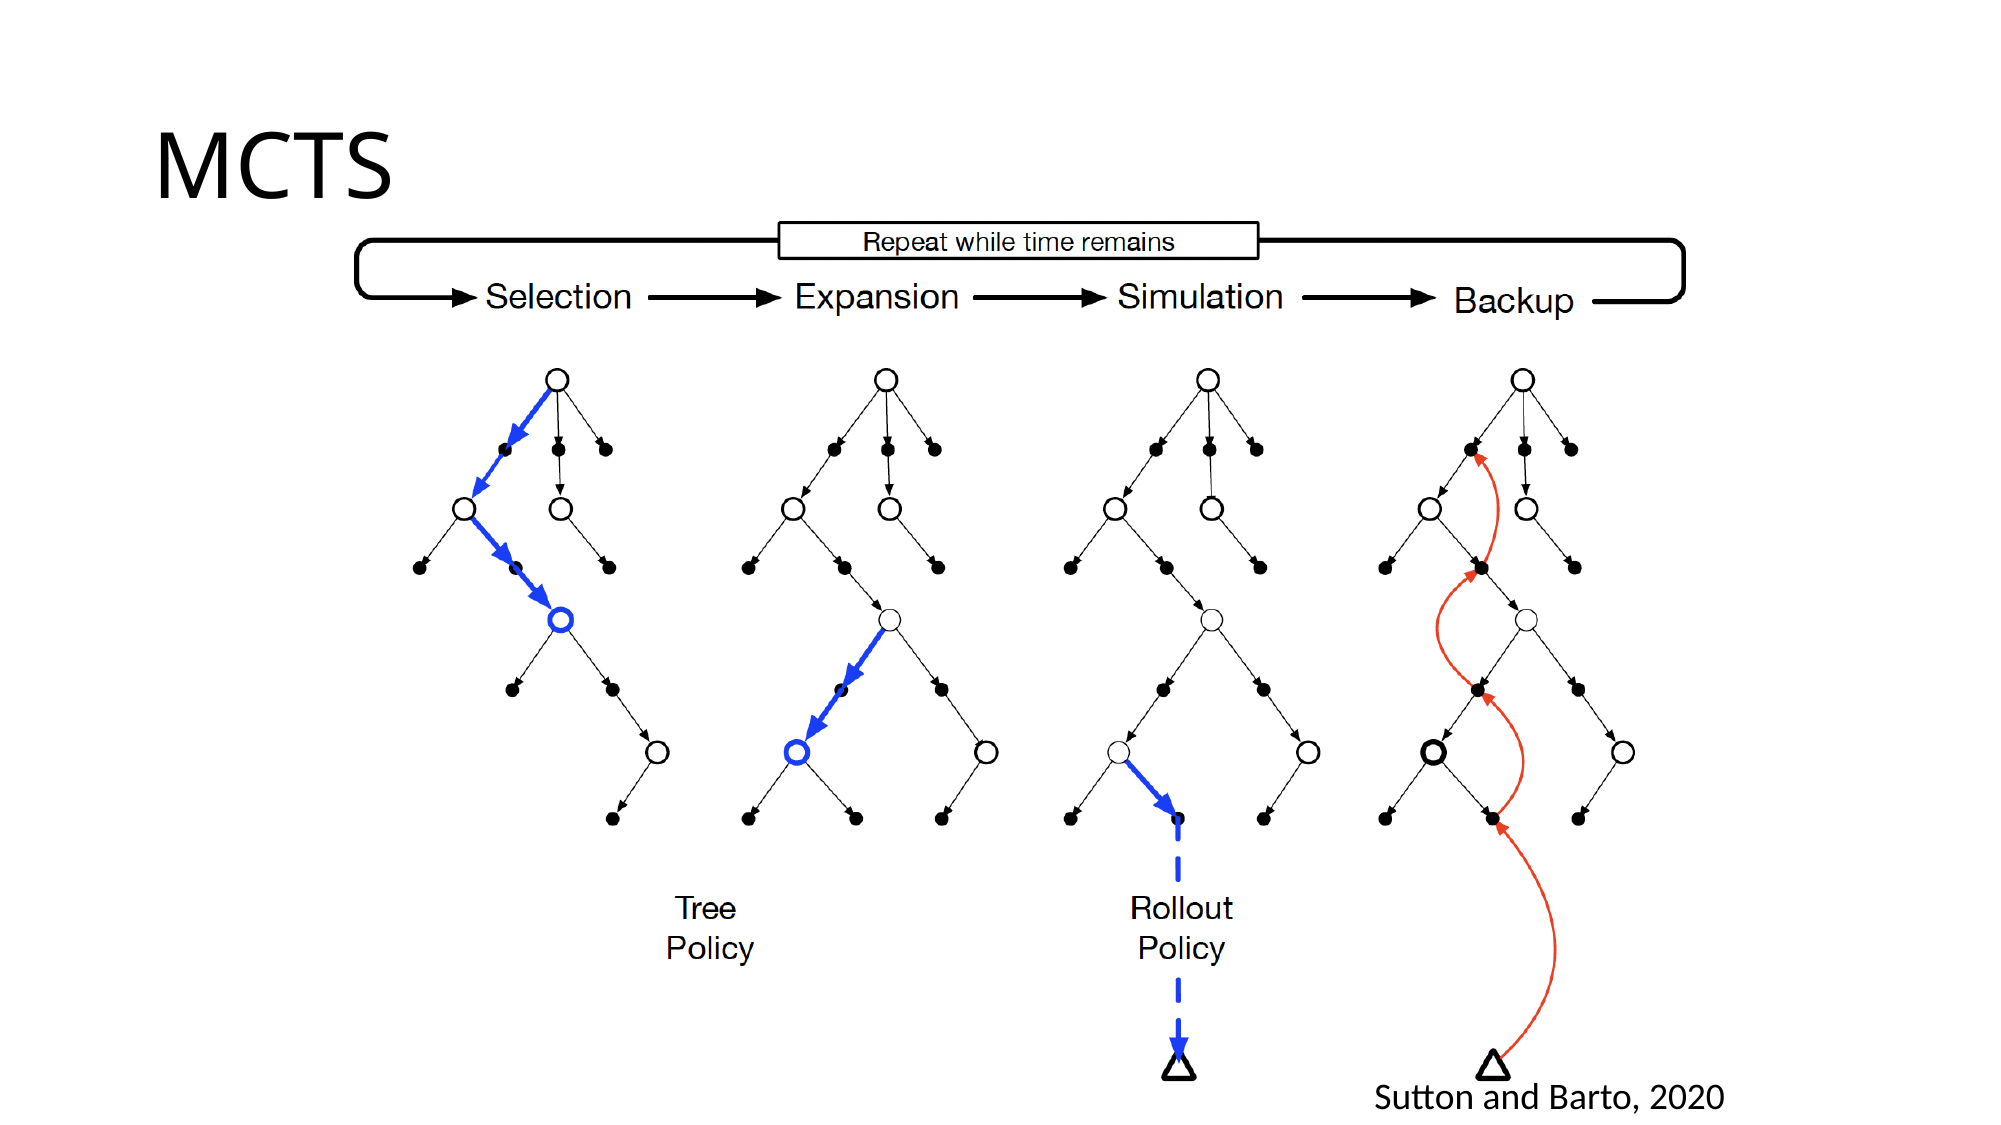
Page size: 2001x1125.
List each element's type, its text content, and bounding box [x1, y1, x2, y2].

title MCTS [137, 59, 1863, 278]
text_box Sutton and Barto, 2020 [1359, 1104, 1741, 1125]
picture [257, 207, 1743, 1104]
